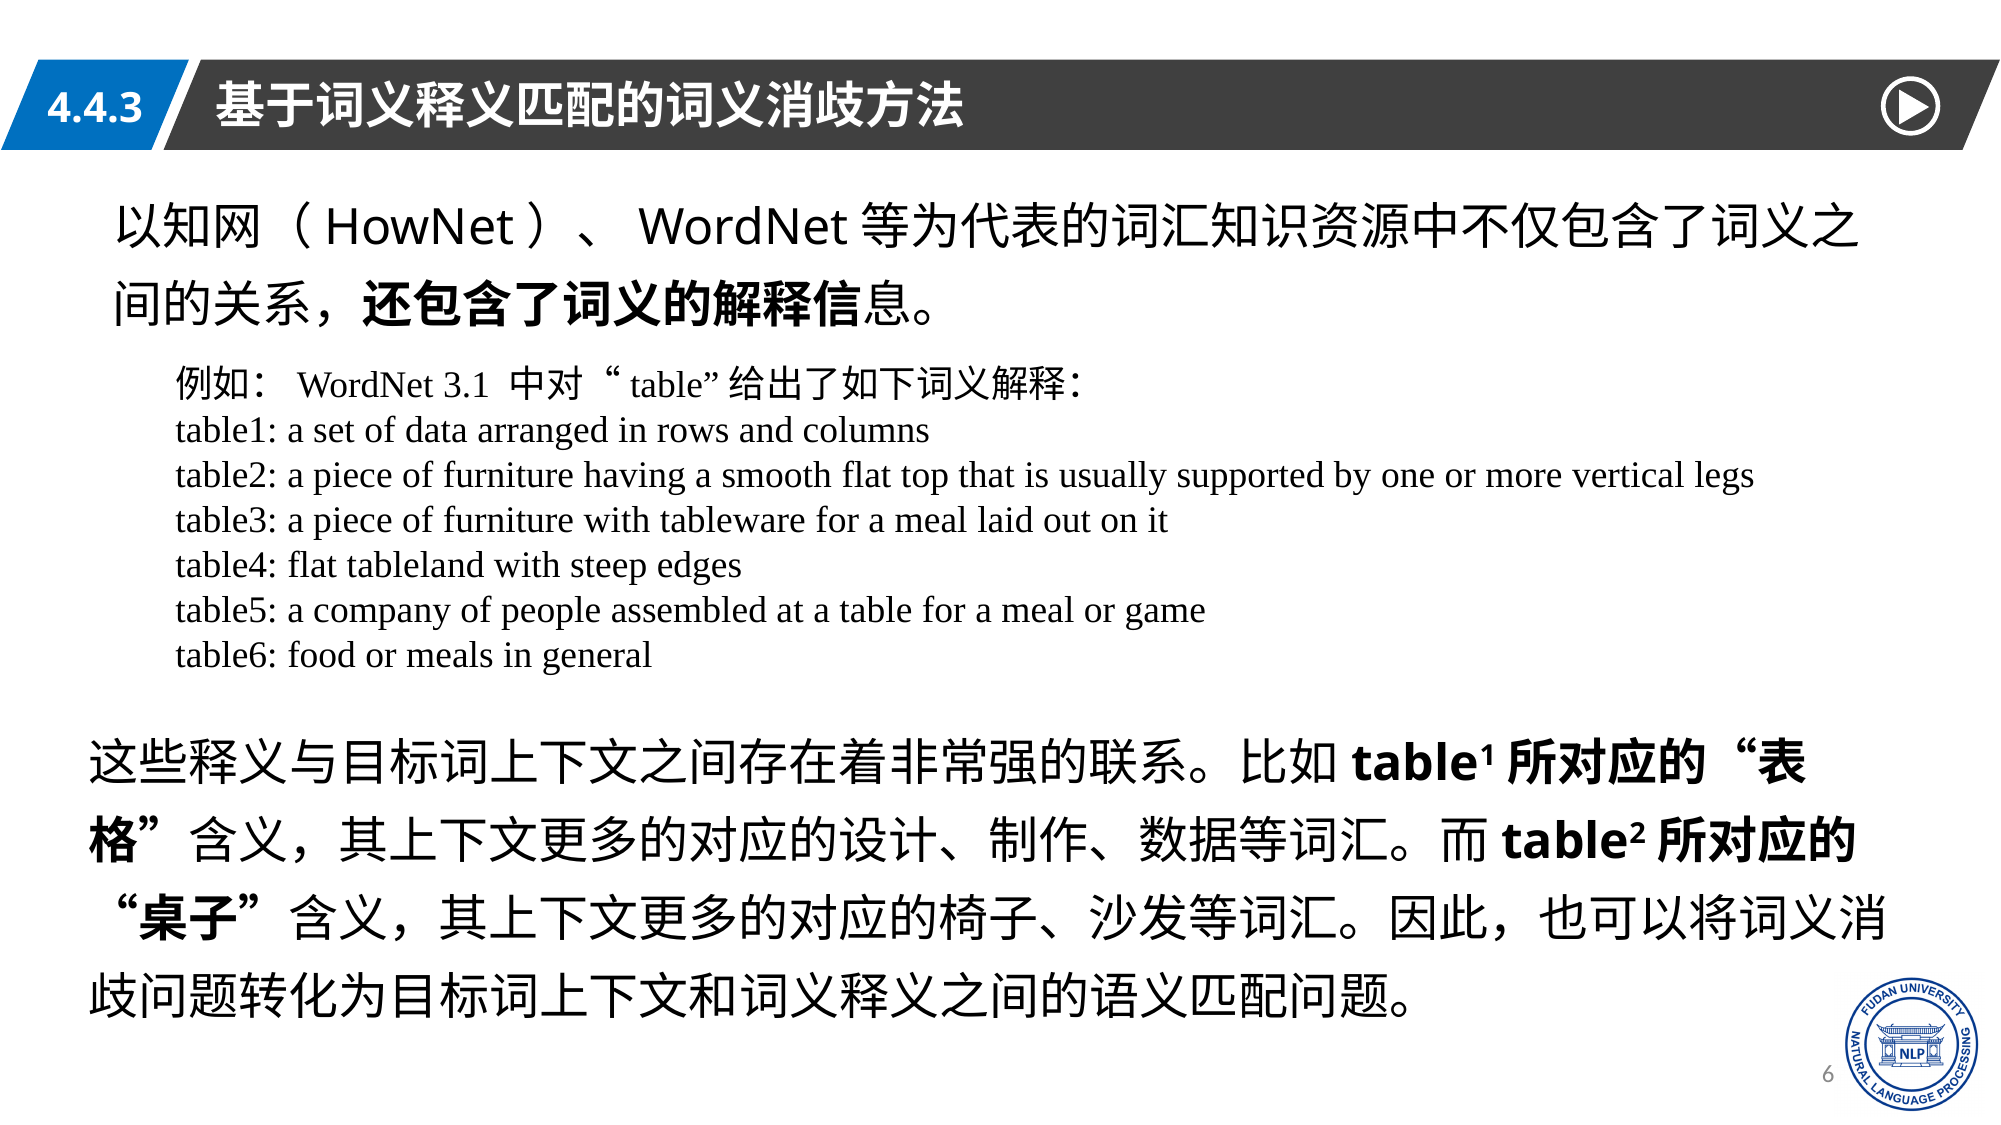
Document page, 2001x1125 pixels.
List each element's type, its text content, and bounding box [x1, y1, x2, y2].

text_box [32, 59, 189, 120]
text_box 以知网（HowNet）、WordNet等为代表的词汇知识资源中不仅包含了词义之间的关系，还包含了词义的解释信息。 [97, 168, 1903, 340]
text_box 基于词义释义匹配的词义消歧方法 [200, 66, 981, 142]
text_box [1883, 78, 1939, 134]
text_box [163, 59, 2000, 150]
text_box [1, 89, 157, 150]
slide_number 67 [1412, 1042, 1863, 1103]
text_box 例如：WordNet 3.1 中对“table”给出了如下词义解释： table1: a set of data arranged in rows and columns table2: a piece of furniture having a smooth flat top that is usually supported by one or more vertical legs table3: a piece of furniture with tableware for a meal laid out on it table4: flat tableland with steep edges table5: a company of people assembled at a table for a meal or game table6: food or meals in general [160, 352, 1900, 683]
text_box 4.4.3 [26, 73, 164, 138]
text_box 这些释义与目标词上下文之间存在着非常强的联系。比如table1所对应的“表格”含义，其上下文更多的对应的设计、制作、数据等词汇。而table2所对应的“桌子”含义，其上下文更多的对应的椅子、沙发等词汇。因此，也可以将词义消歧问题转化为目标词上下文和词义释义之间的语义匹配问题。 [74, 705, 1911, 1032]
picture [1834, 972, 1985, 1117]
